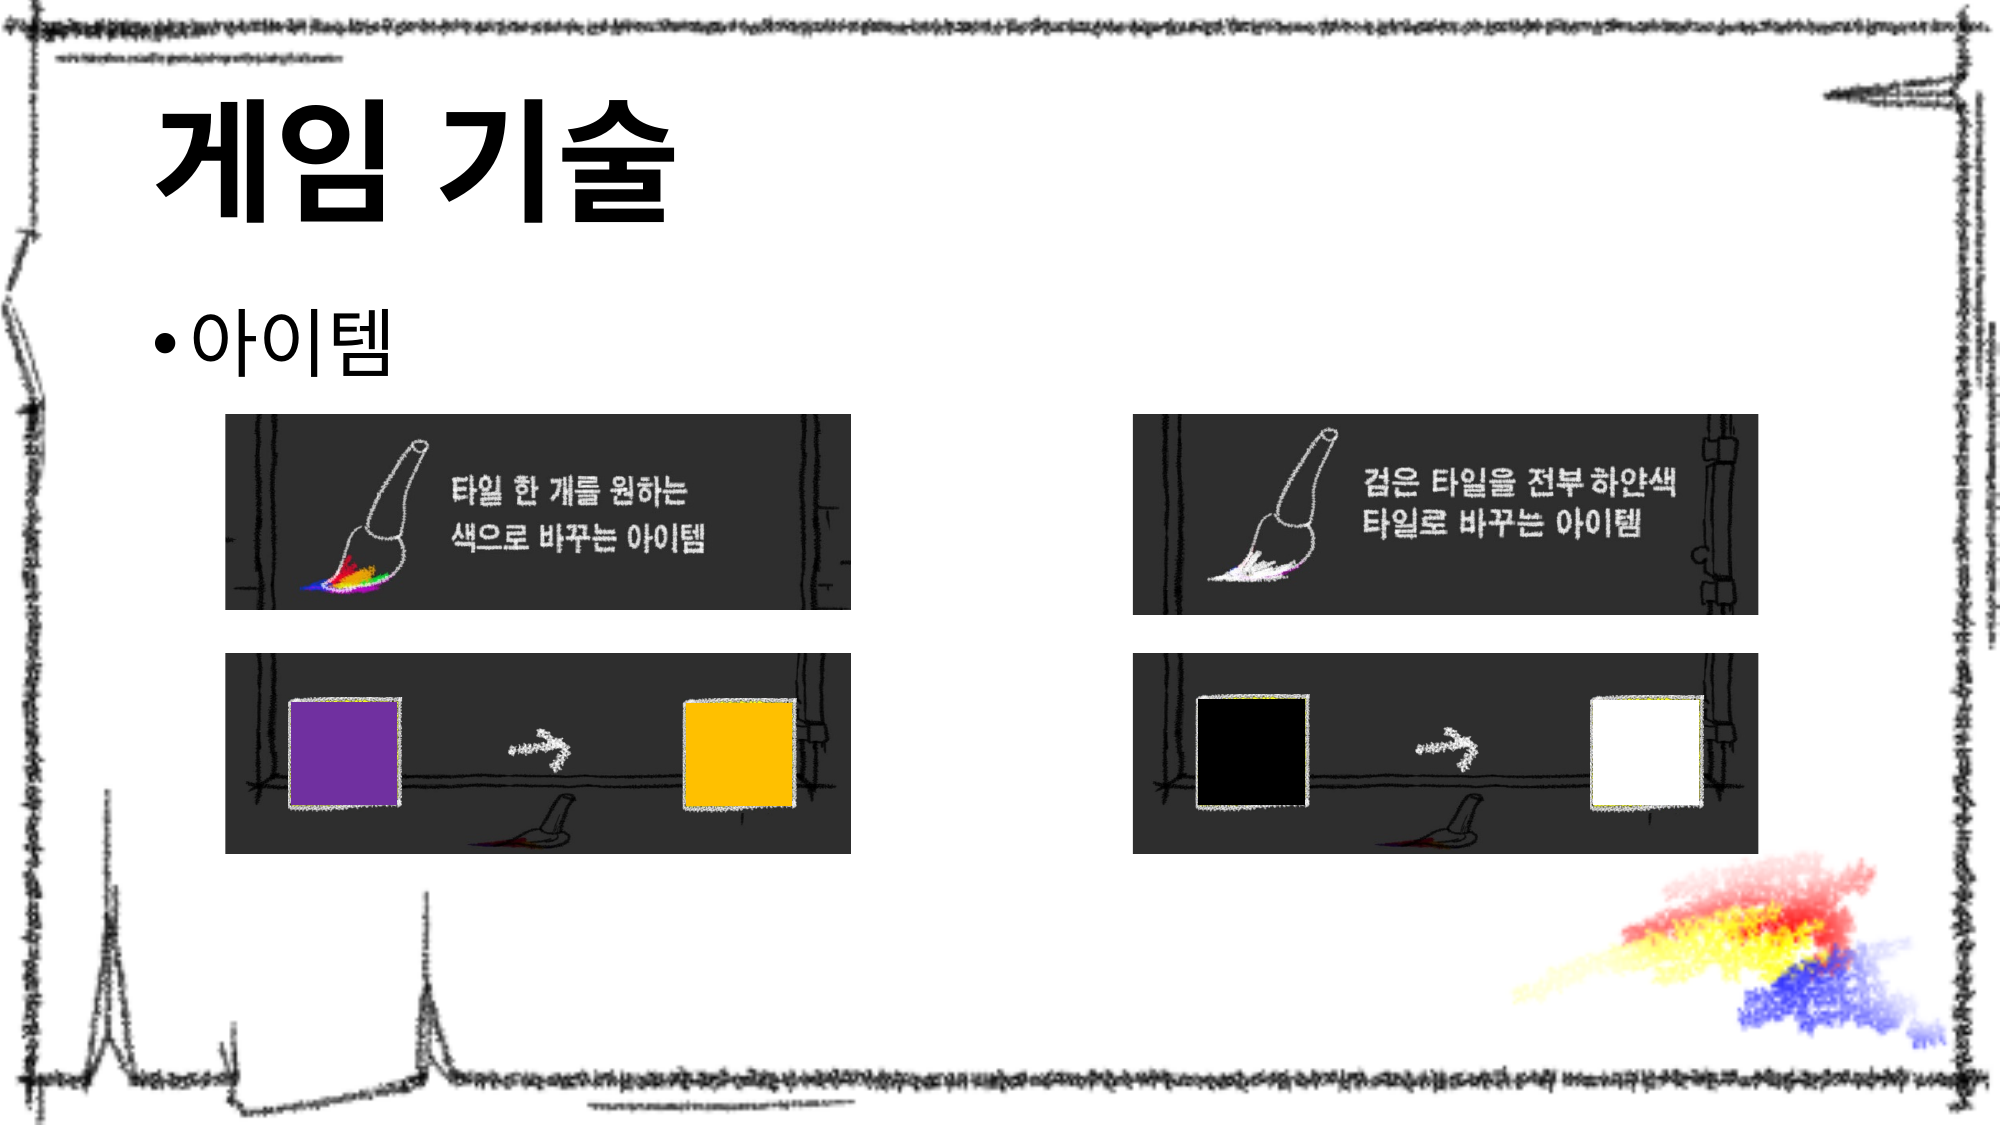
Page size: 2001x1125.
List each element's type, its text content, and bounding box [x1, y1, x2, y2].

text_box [288, 697, 403, 812]
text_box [1590, 694, 1705, 813]
list 아이템 [137, 299, 1863, 1014]
picture [0, 0, 2000, 1125]
title 게임 기술 [137, 59, 1863, 278]
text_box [1195, 693, 1310, 812]
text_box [682, 697, 797, 813]
